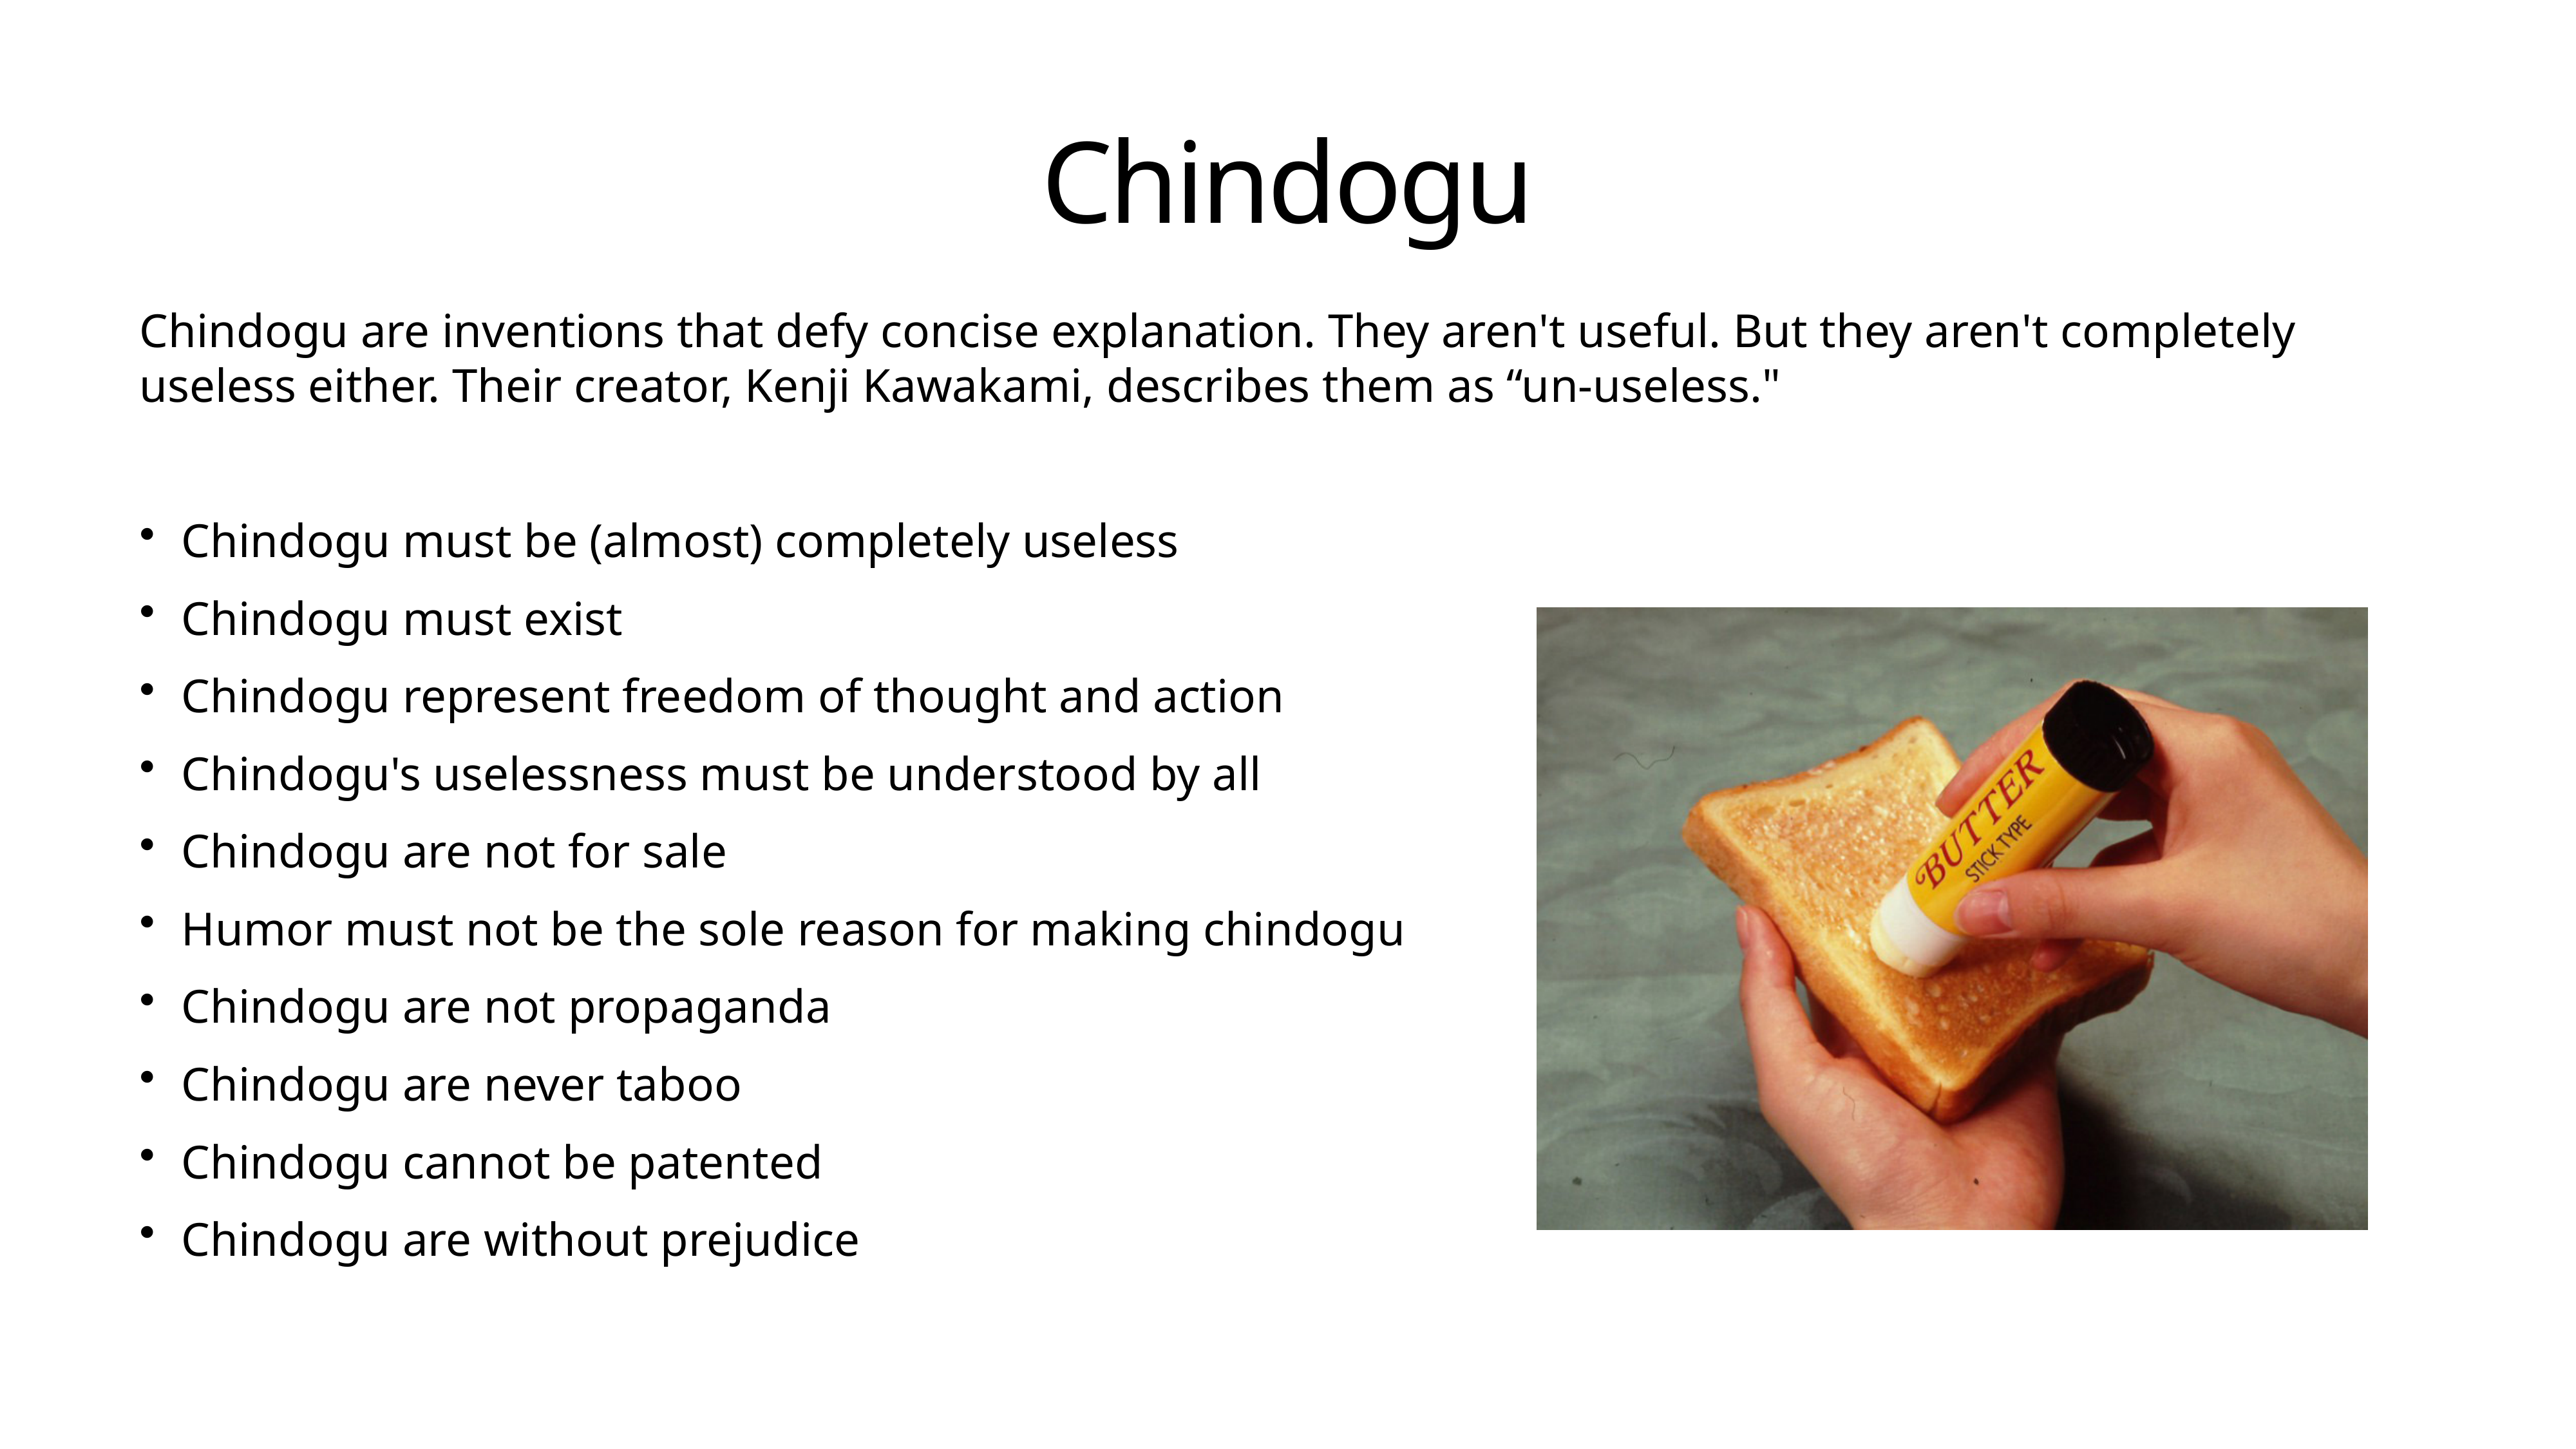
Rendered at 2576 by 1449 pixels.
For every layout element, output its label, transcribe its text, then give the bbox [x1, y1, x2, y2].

title Chindogu [133, 85, 2443, 251]
picture [1537, 607, 2368, 1230]
list Chindogu are inventions that defy concise explanation. They aren't useful. But they aren't completely useless either. Their creator, Kenji Kawakami, describes them as “un-useless." Chindogu must be (almost) completely useless Chindogu must exist Chindogu represent freedom of thought and action Chindogu's uselessness must be understood by all Chindogu are not for sale Humor must not be the sole reason for making chindogu Chindogu are not propaganda Chindogu are never taboo Chindogu cannot be patented Chindogu are without prejudice [133, 296, 2443, 1342]
